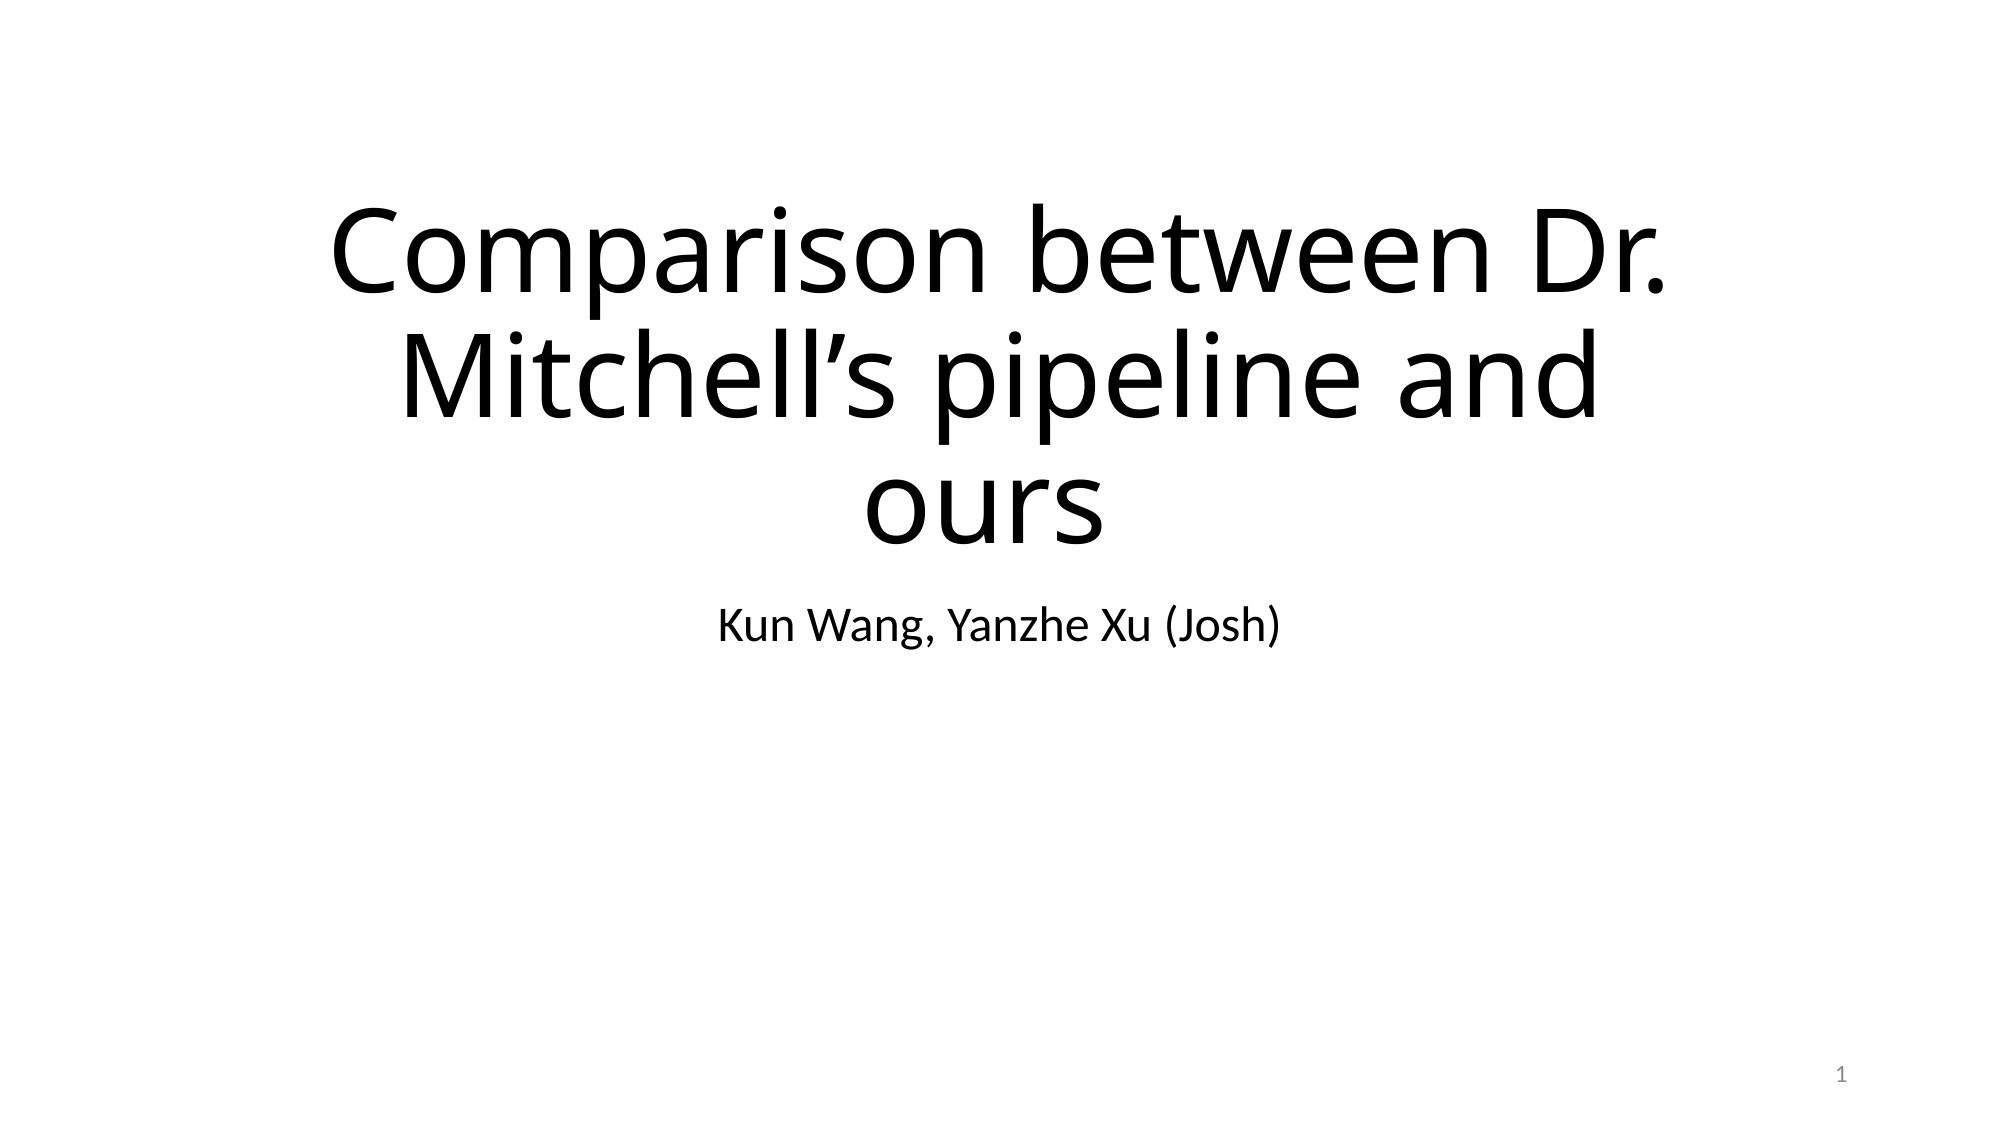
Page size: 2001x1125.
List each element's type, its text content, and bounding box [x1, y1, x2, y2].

subtitle Kun Wang, Yanzhe Xu (Josh) [249, 590, 1750, 863]
slide_number 1 [1412, 1042, 1863, 1103]
title Comparison between Dr. Mitchell’s pipeline and ours [249, 184, 1750, 576]
